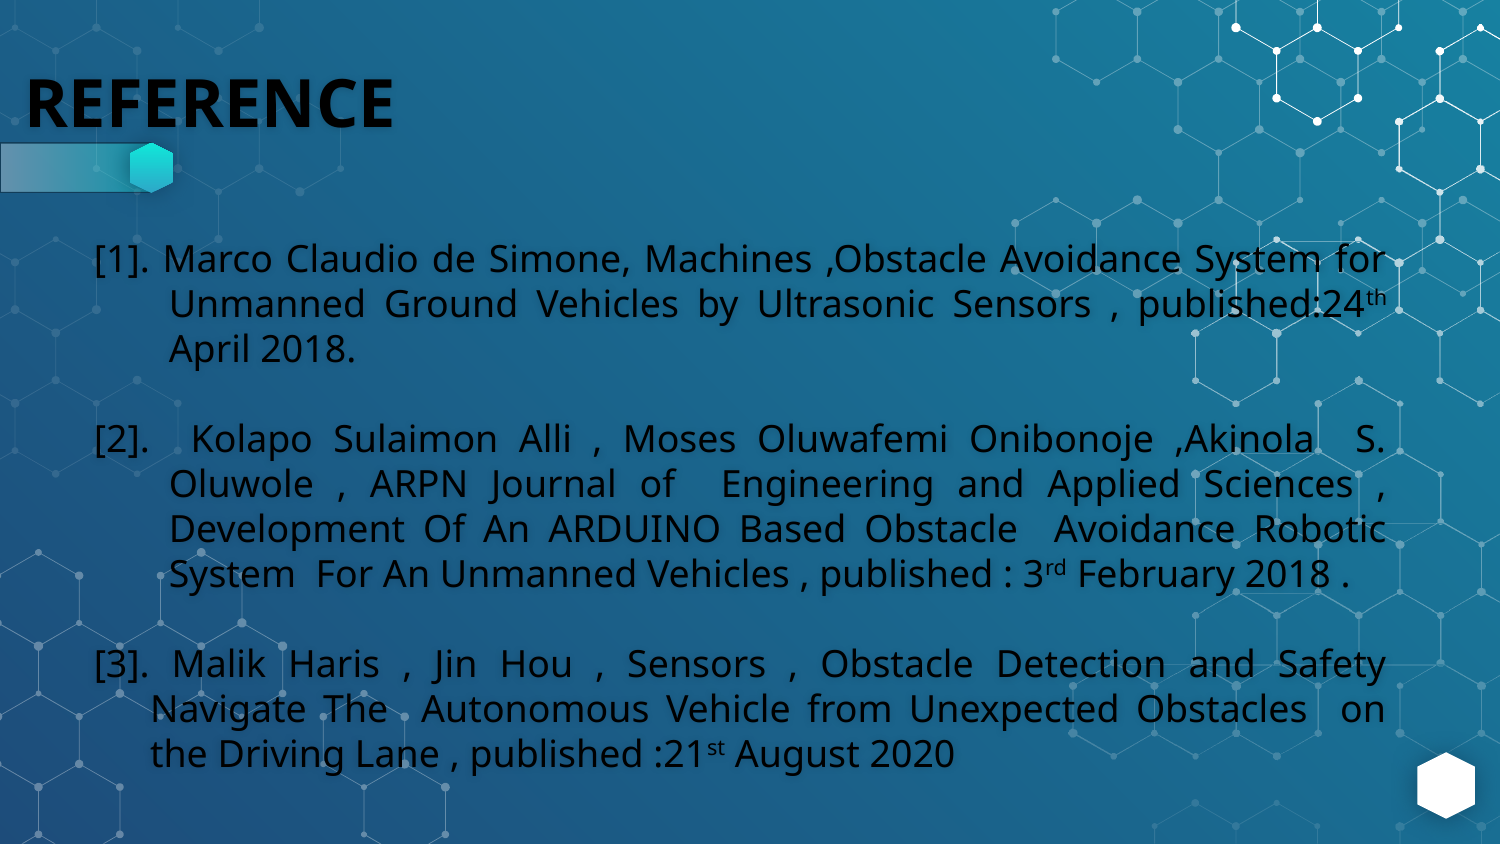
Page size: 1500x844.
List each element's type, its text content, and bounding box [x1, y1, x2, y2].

list [1]. Marco Claudio de Simone, Machines ,Obstacle Avoidance System for Unmanned Ground Vehicles by Ultrasonic Sensors , published:24th April 2018. [2]. Kolapo Sulaimon Alli , Moses Oluwafemi Onibonoje ,Akinola S. Oluwole , ARPN Journal of Engineering and Applied Sciences , Development Of An ARDUINO Based Obstacle Avoidance Robotic System For An Unmanned Vehicles , published : 3rd February 2018 . [3]. Malik Haris , Jin Hou , Sensors , Obstacle Detection and Safety Navigate The Autonomous Vehicle from Unexpected Obstacles on the Driving Lane , published :21st August 2020 [75, 234, 1388, 733]
title REFERENCE [24, 76, 525, 135]
